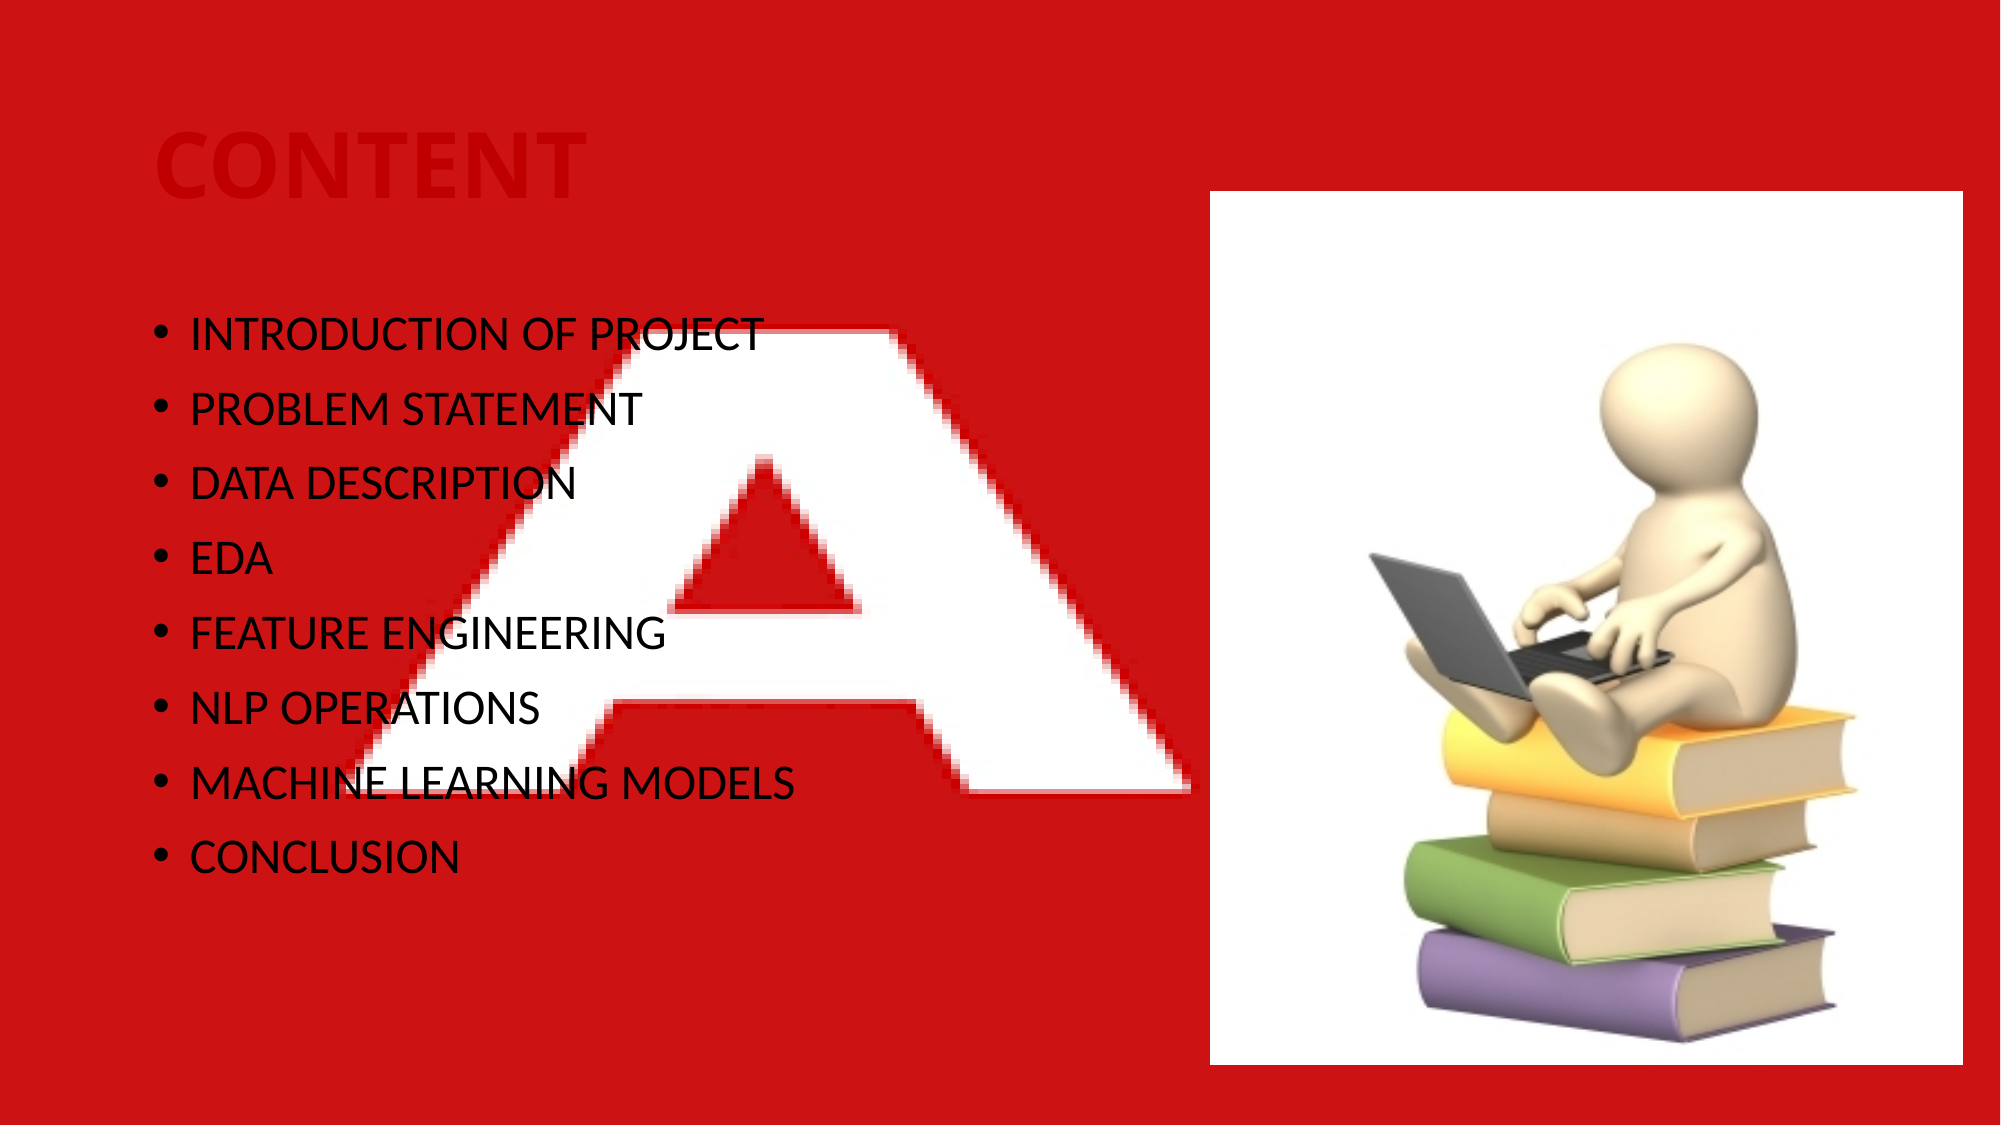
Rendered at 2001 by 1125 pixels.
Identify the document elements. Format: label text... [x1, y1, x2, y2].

list INTRODUCTION OF PROJECT PROBLEM STATEMENT DATA DESCRIPTION EDA FEATURE ENGINEERING NLP OPERATIONS MACHINE LEARNING MODELS CONCLUSION [137, 299, 1210, 1014]
title CONTENT [137, 59, 1863, 278]
picture [0, 0, 2001, 1125]
